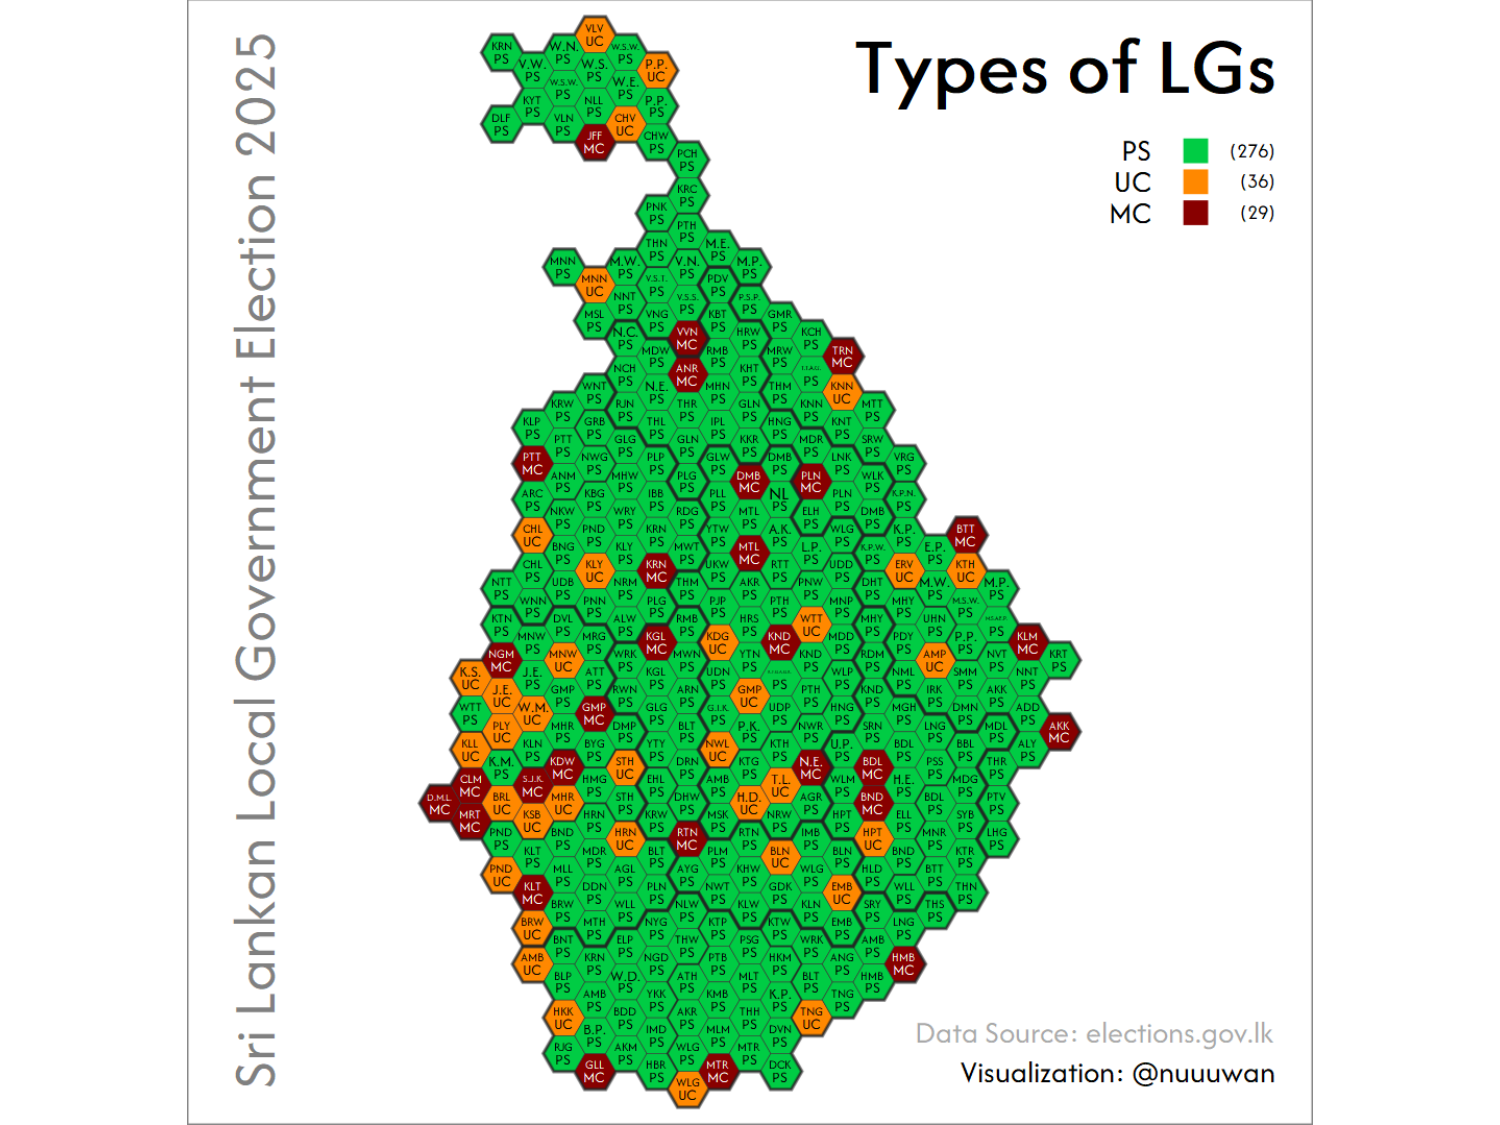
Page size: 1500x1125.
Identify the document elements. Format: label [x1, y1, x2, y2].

picture [187, 0, 1313, 1125]
